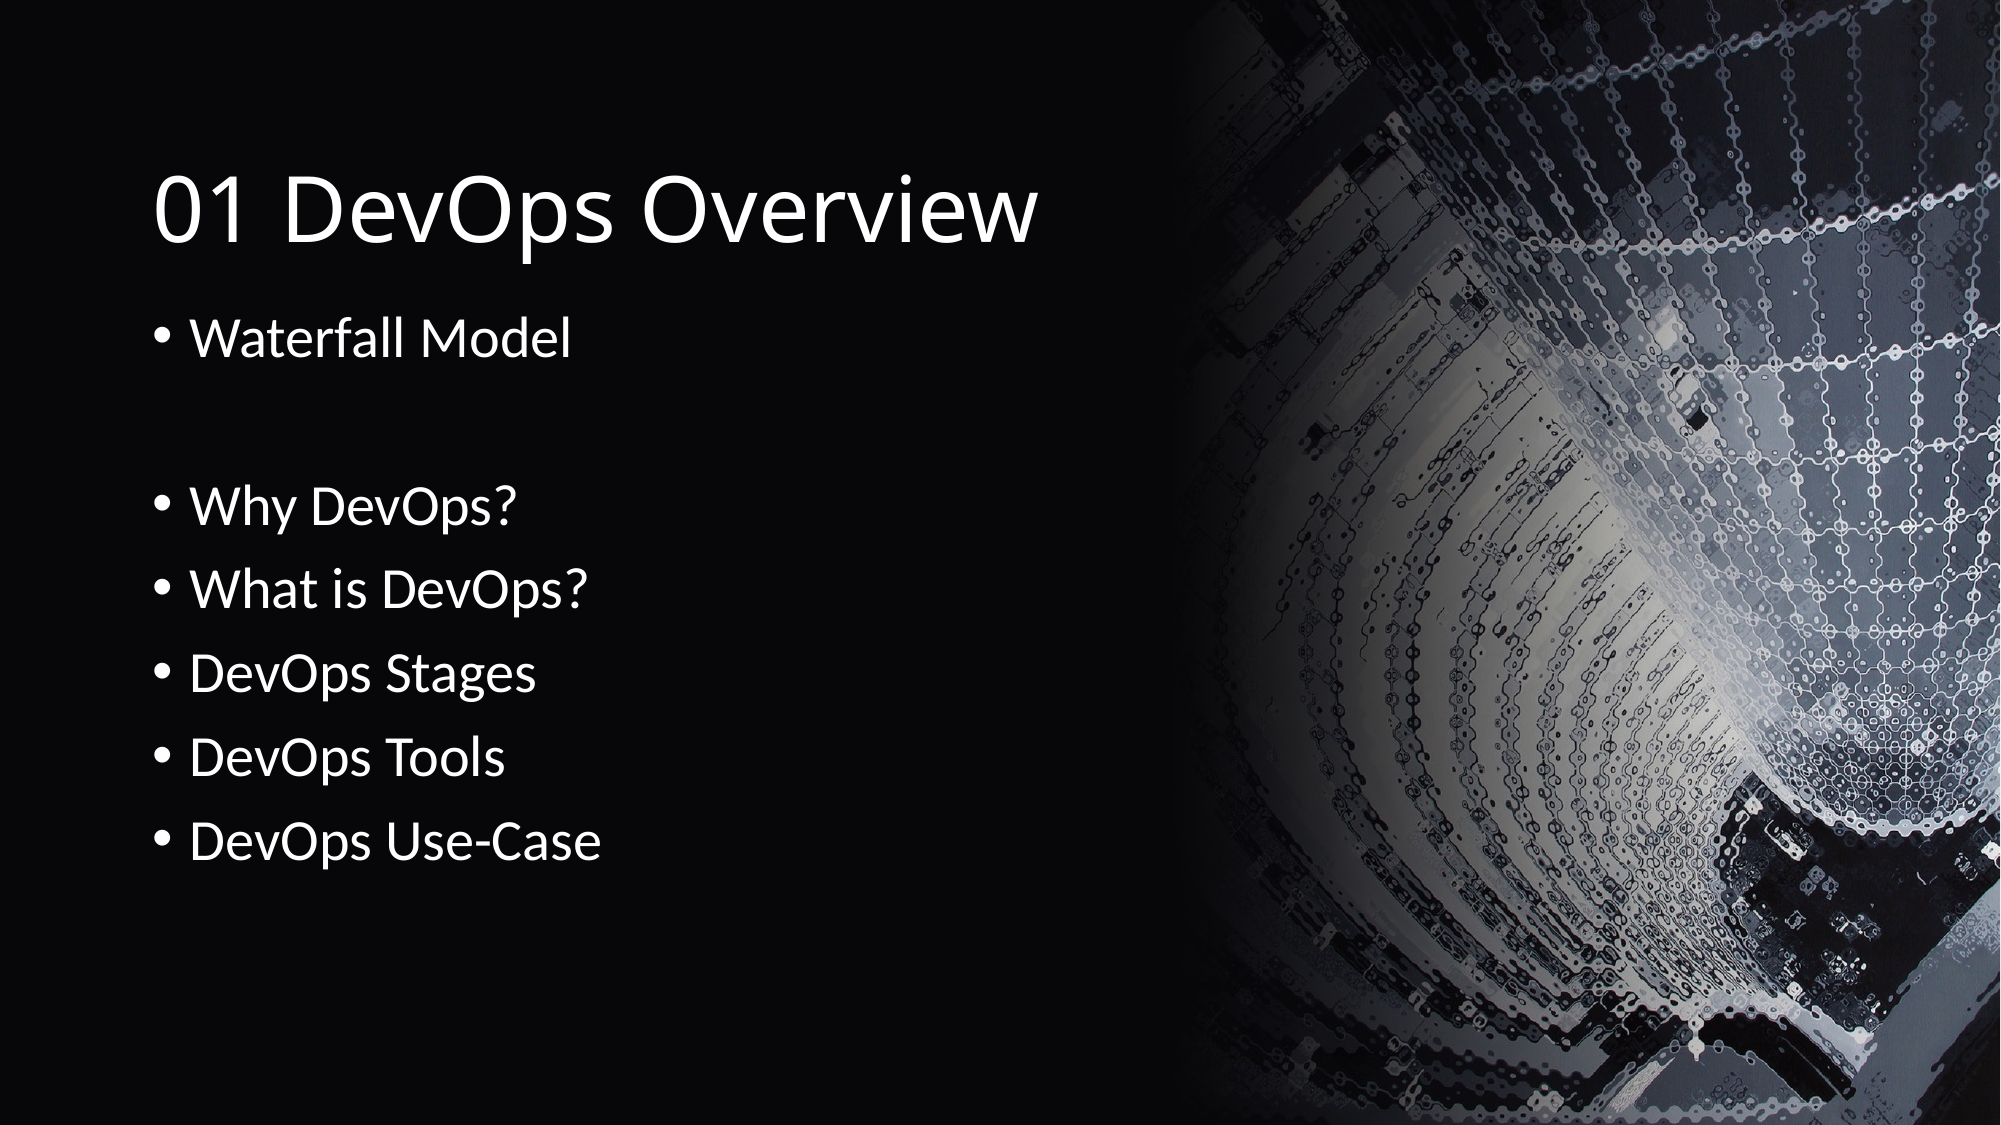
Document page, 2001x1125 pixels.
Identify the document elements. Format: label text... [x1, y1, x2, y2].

title 01 DevOps Overview [137, 156, 1863, 278]
list Waterfall Model Why DevOps? What is DevOps? DevOps Stages DevOps Tools DevOps Use-Case [137, 299, 1863, 1014]
picture [0, 0, 2001, 1125]
